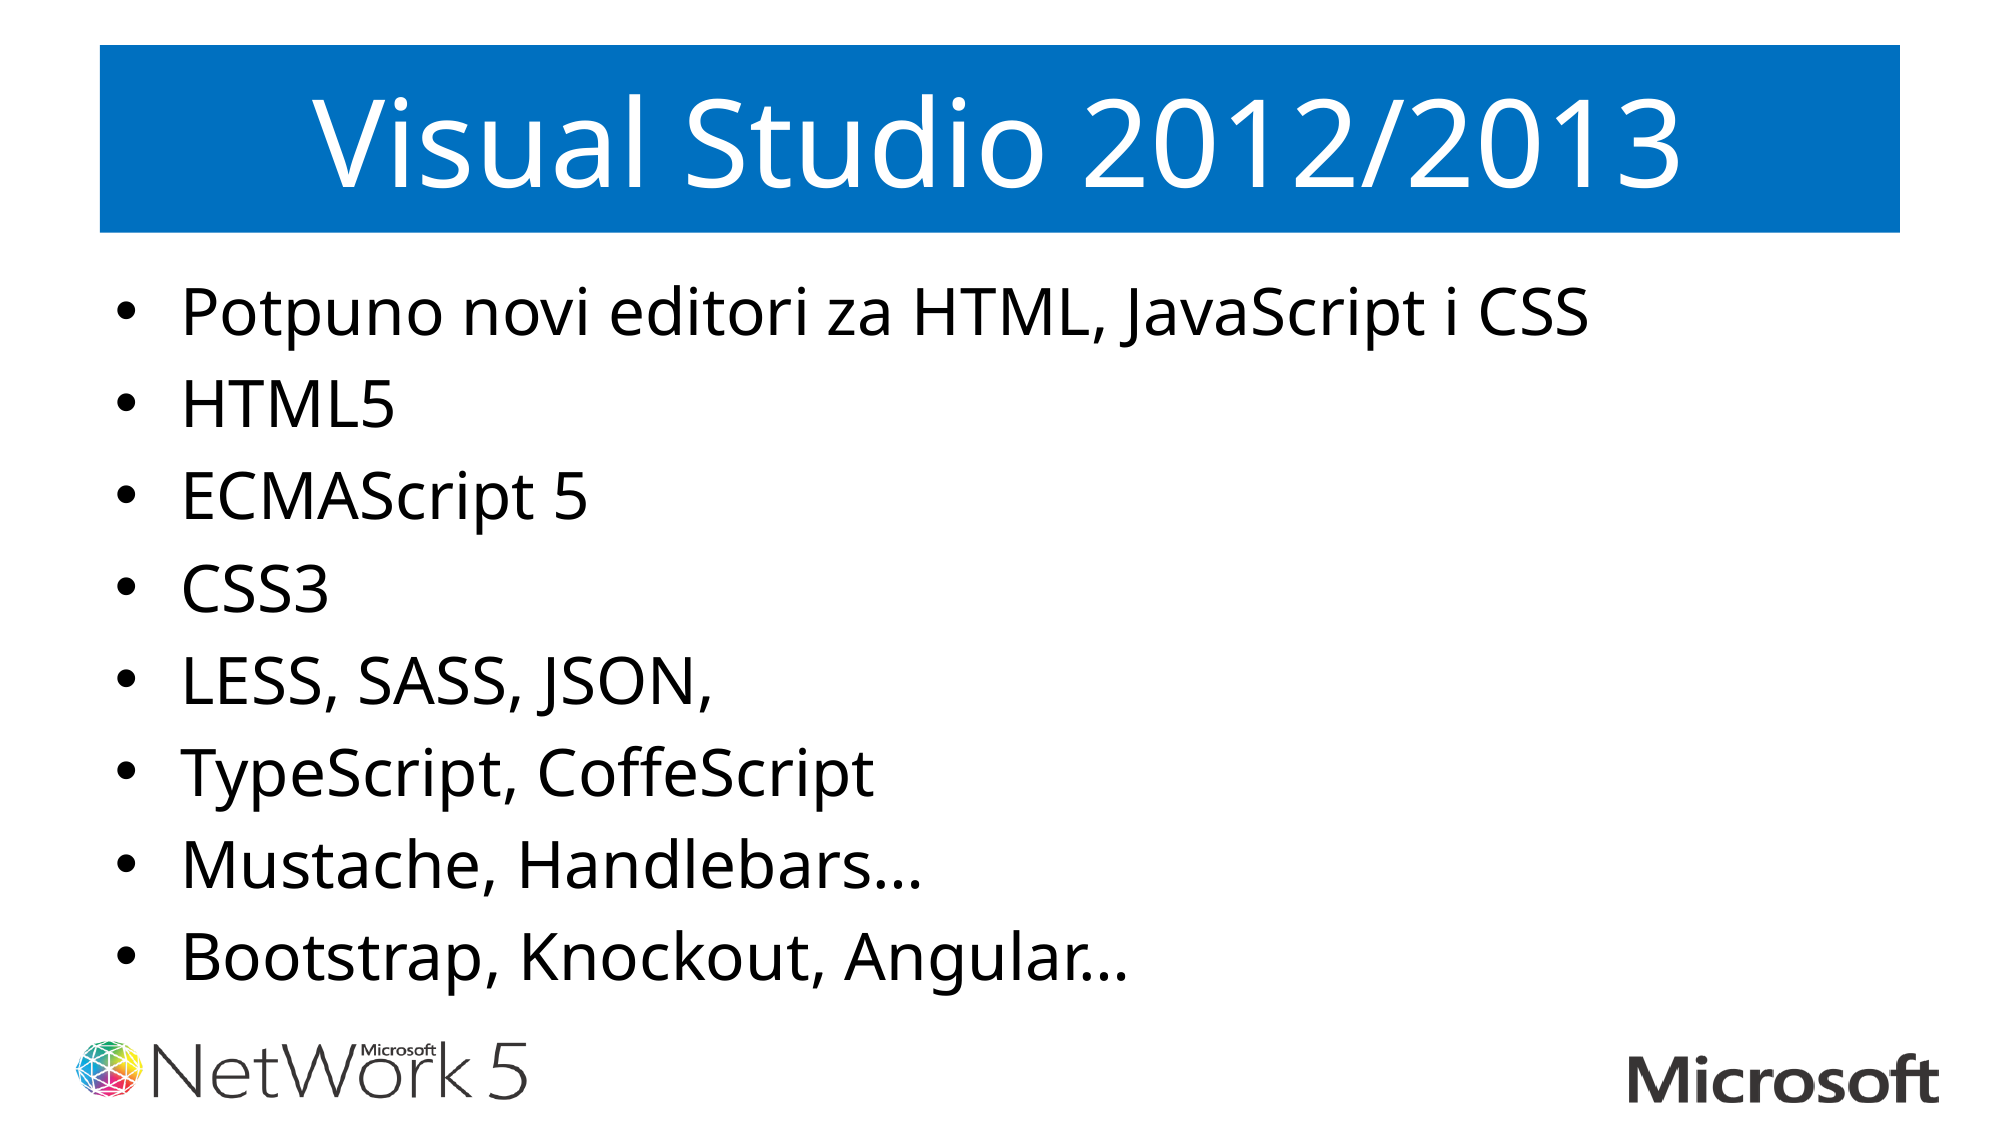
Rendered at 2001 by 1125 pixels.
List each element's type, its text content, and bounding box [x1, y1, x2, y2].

picture [55, 1011, 544, 1125]
picture [1629, 1053, 1939, 1103]
list Potpuno novi editori za HTML, JavaScript i CSS HTML5 ECMAScript 5 CSS3 LESS, SASS, JSON, TypeScript, CoffeScript Mustache, Handlebars… Bootstrap, Knockout, Angular… [99, 262, 1900, 1005]
title Visual Studio 2012/2013 [99, 45, 1900, 233]
